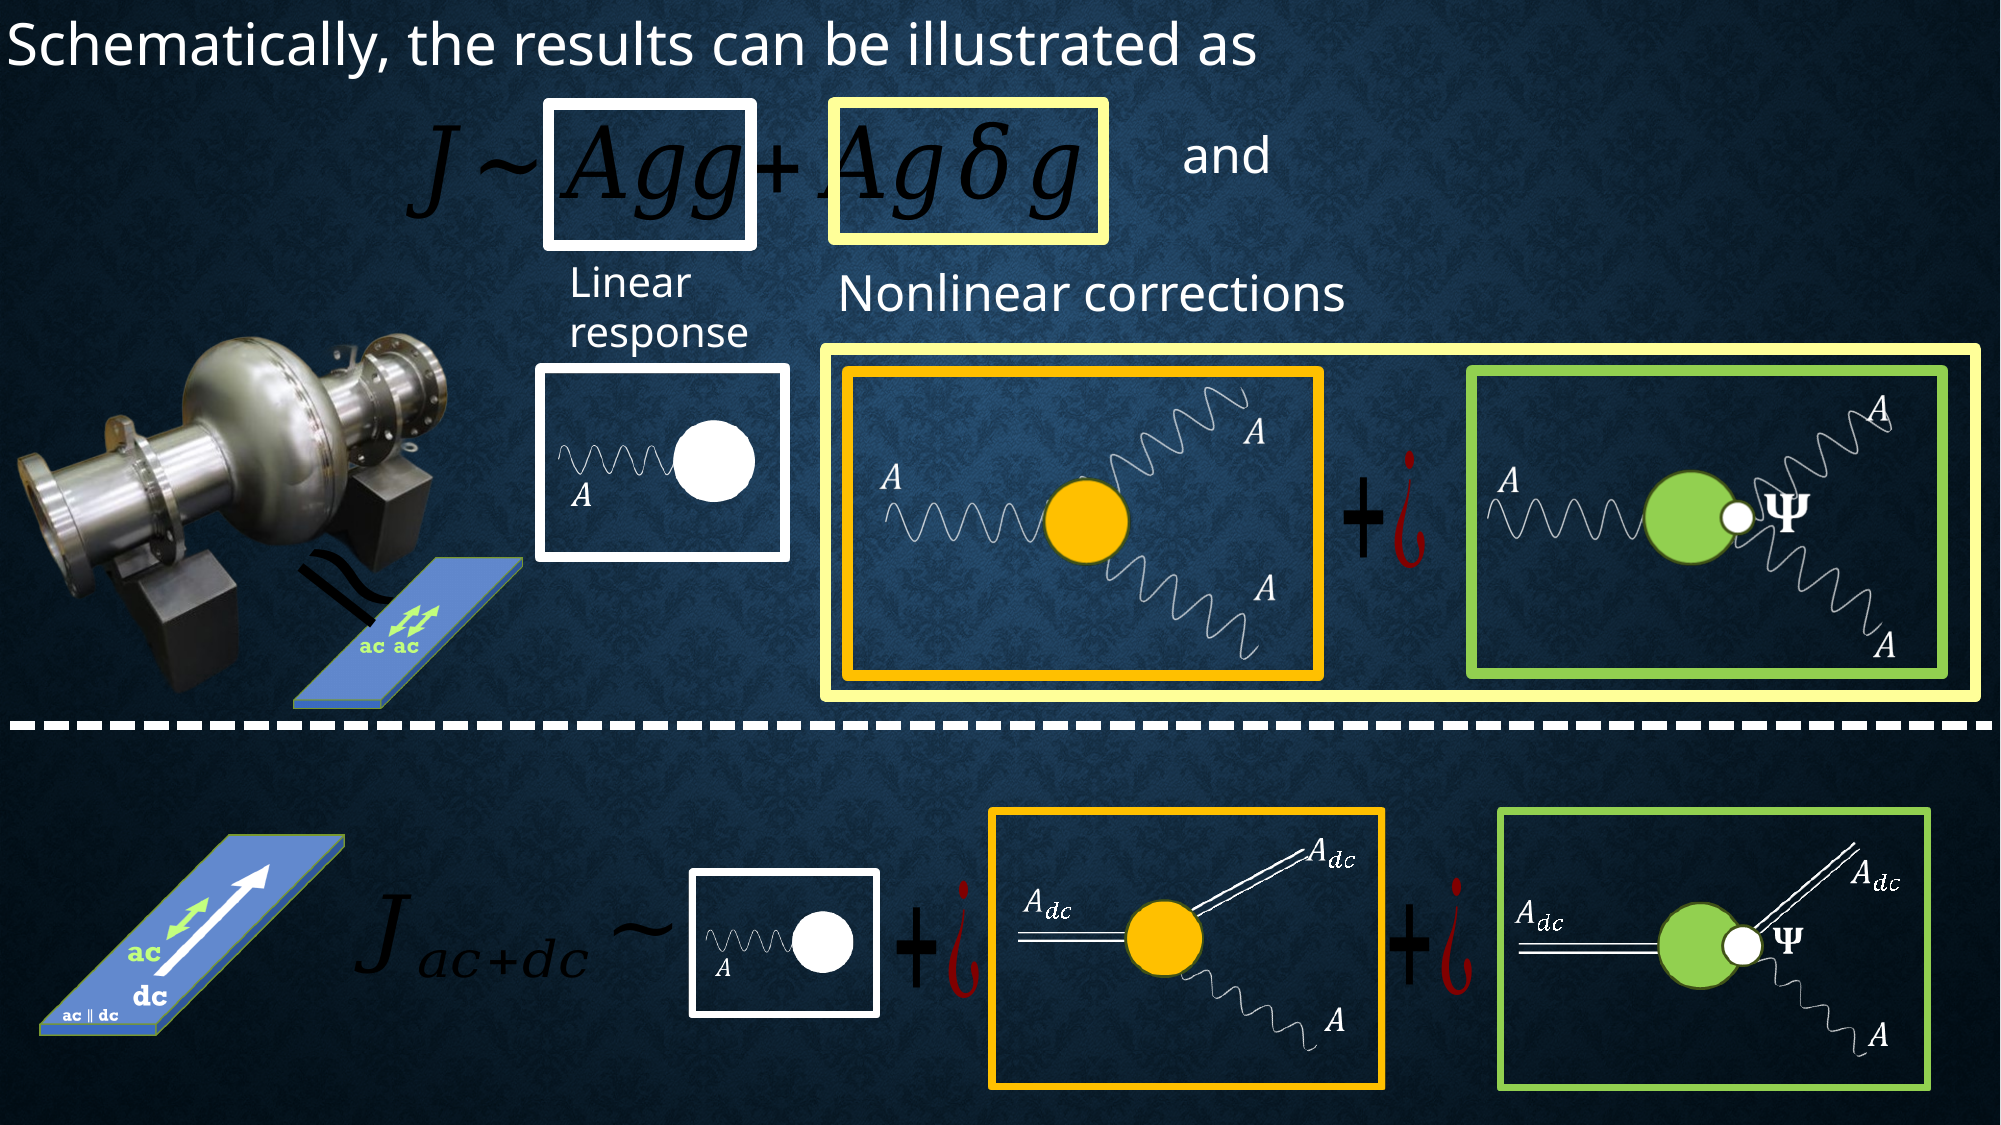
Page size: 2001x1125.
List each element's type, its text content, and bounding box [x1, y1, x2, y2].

picture [9, 326, 524, 710]
picture [841, 366, 1324, 682]
text_box [547, 102, 752, 247]
text_box Linear response [554, 248, 765, 362]
text_box [832, 101, 1105, 241]
picture [987, 807, 1387, 1090]
picture [528, 363, 790, 563]
text_box Nonlinear corrections [822, 253, 1375, 329]
picture [683, 868, 881, 1019]
picture [38, 833, 346, 1037]
picture [1466, 364, 1949, 679]
text_box [824, 348, 1977, 698]
picture [1487, 807, 1932, 1091]
text_box Schematically, the results can be illustrated as [0, 0, 1274, 85]
